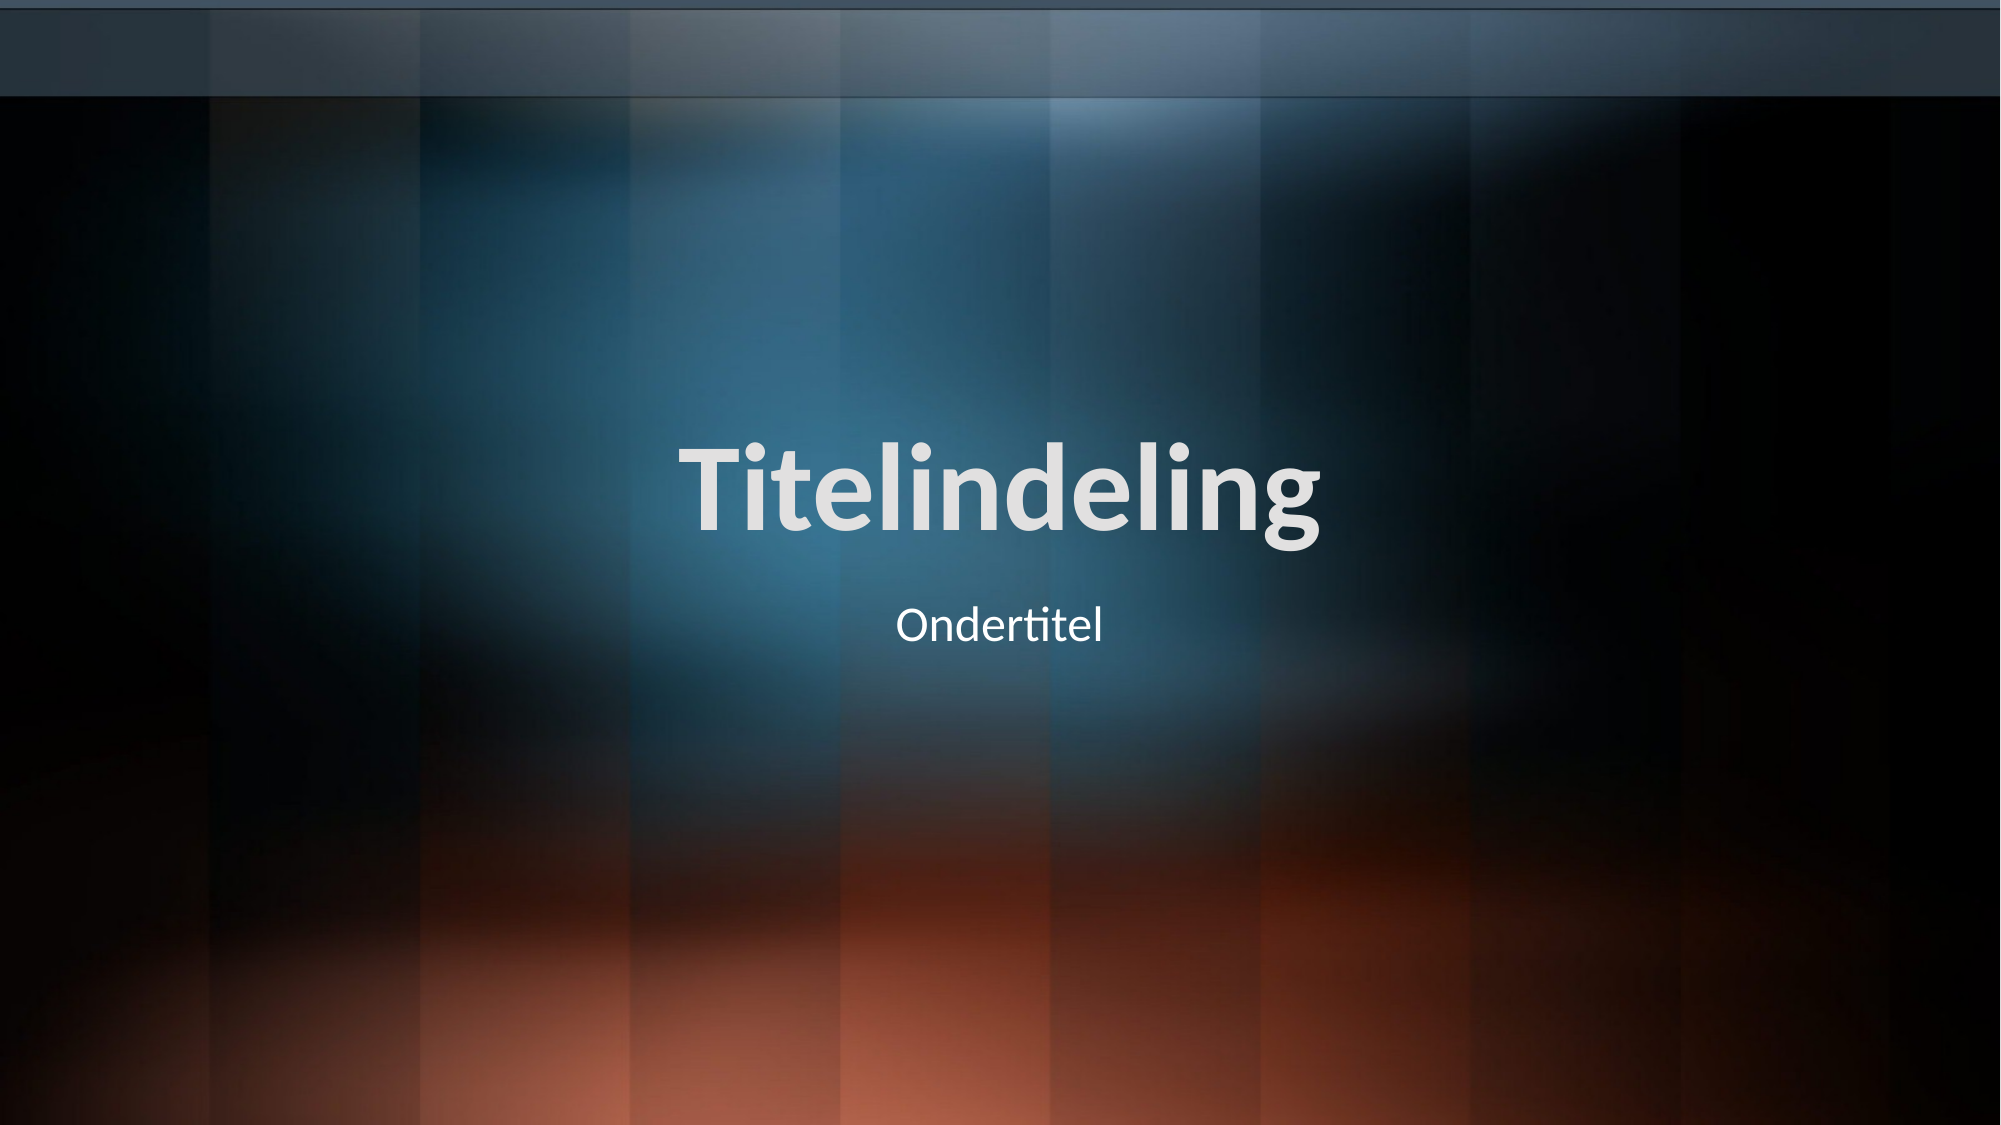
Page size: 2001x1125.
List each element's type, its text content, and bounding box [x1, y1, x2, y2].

subtitle Ondertitel [249, 590, 1750, 863]
picture [0, 0, 2001, 1125]
title Titelindeling [249, 170, 1750, 563]
